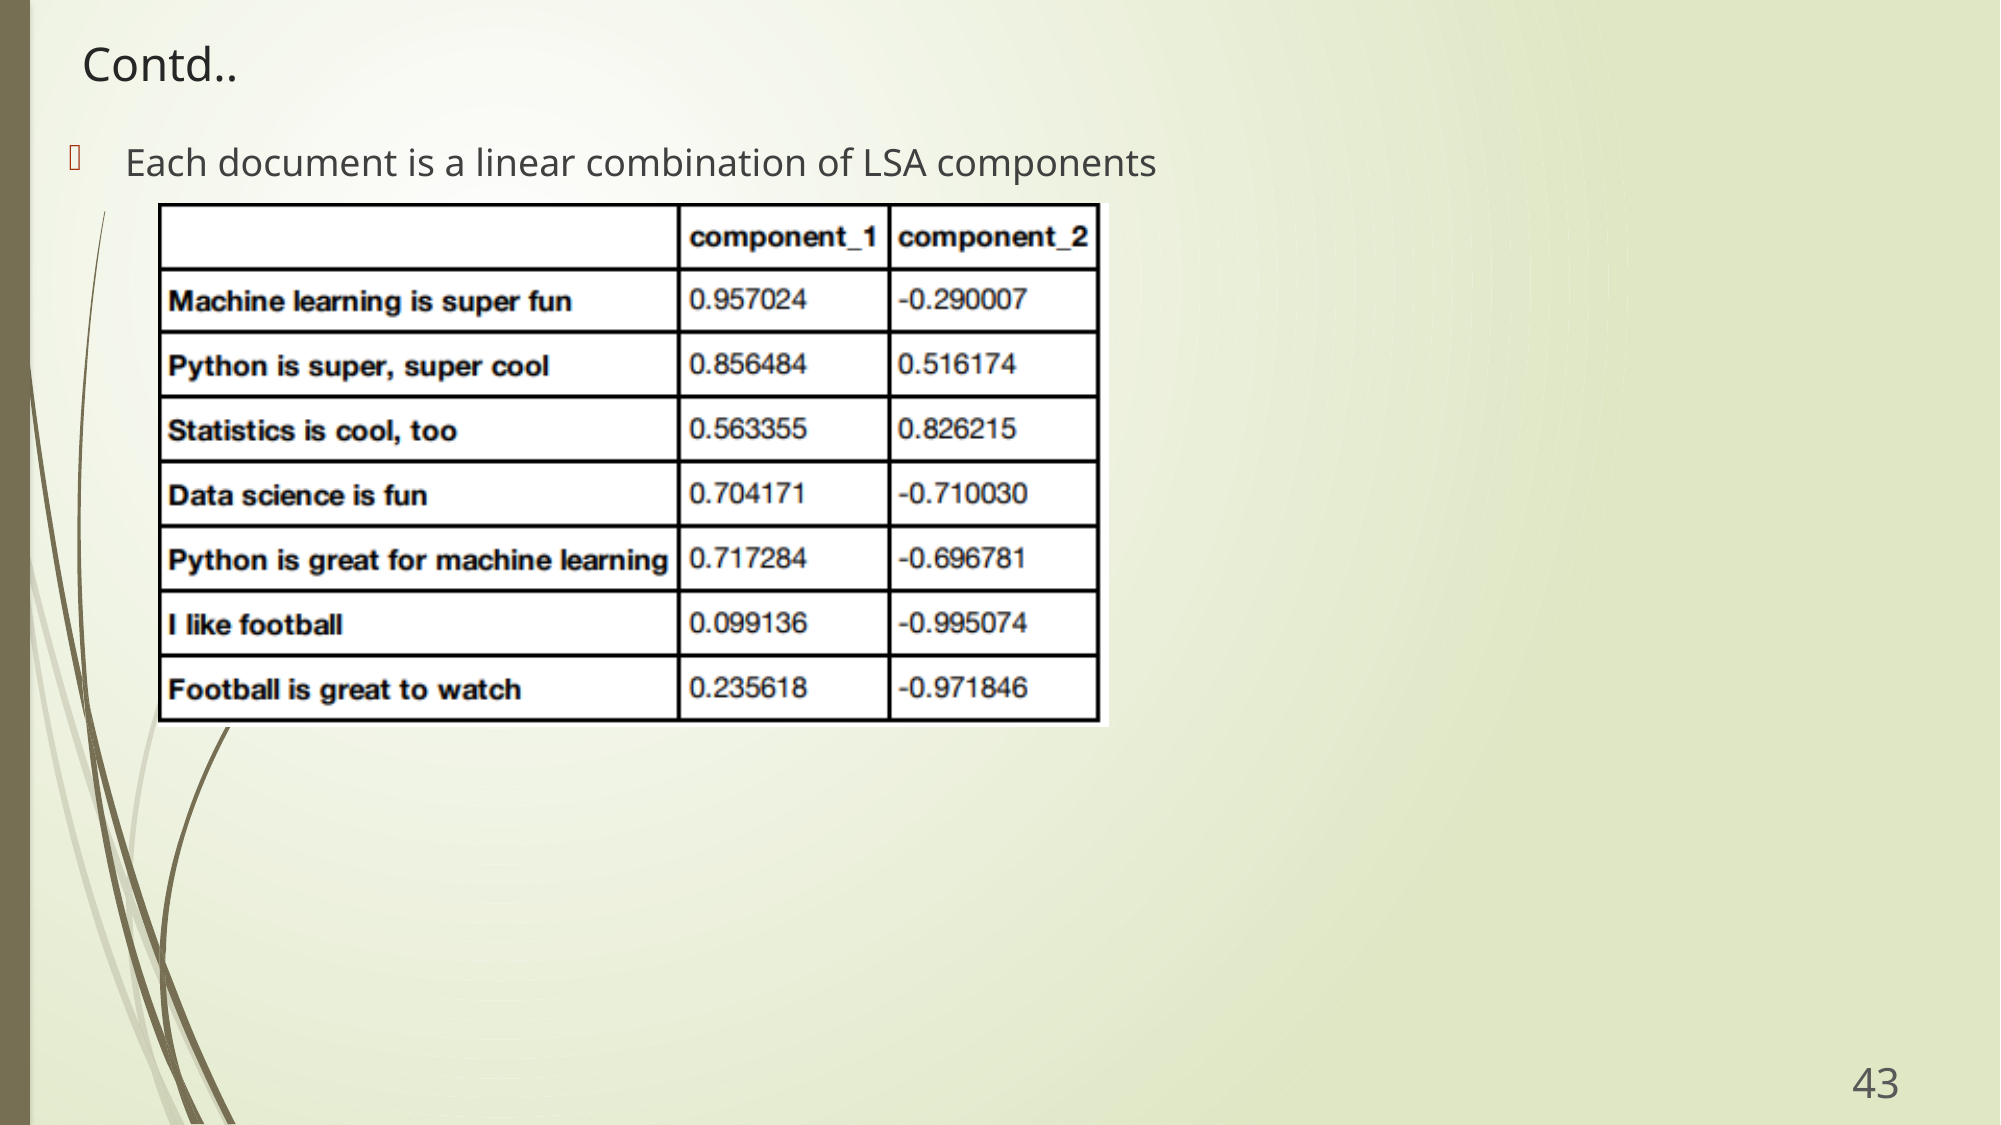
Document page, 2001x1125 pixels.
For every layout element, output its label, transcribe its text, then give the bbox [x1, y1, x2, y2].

title Contd.. [66, 27, 1896, 100]
list Each document is a linear combination of LSA components [53, 131, 1881, 1017]
picture [158, 203, 1109, 727]
slide_number 43 [1812, 1071, 1916, 1101]
